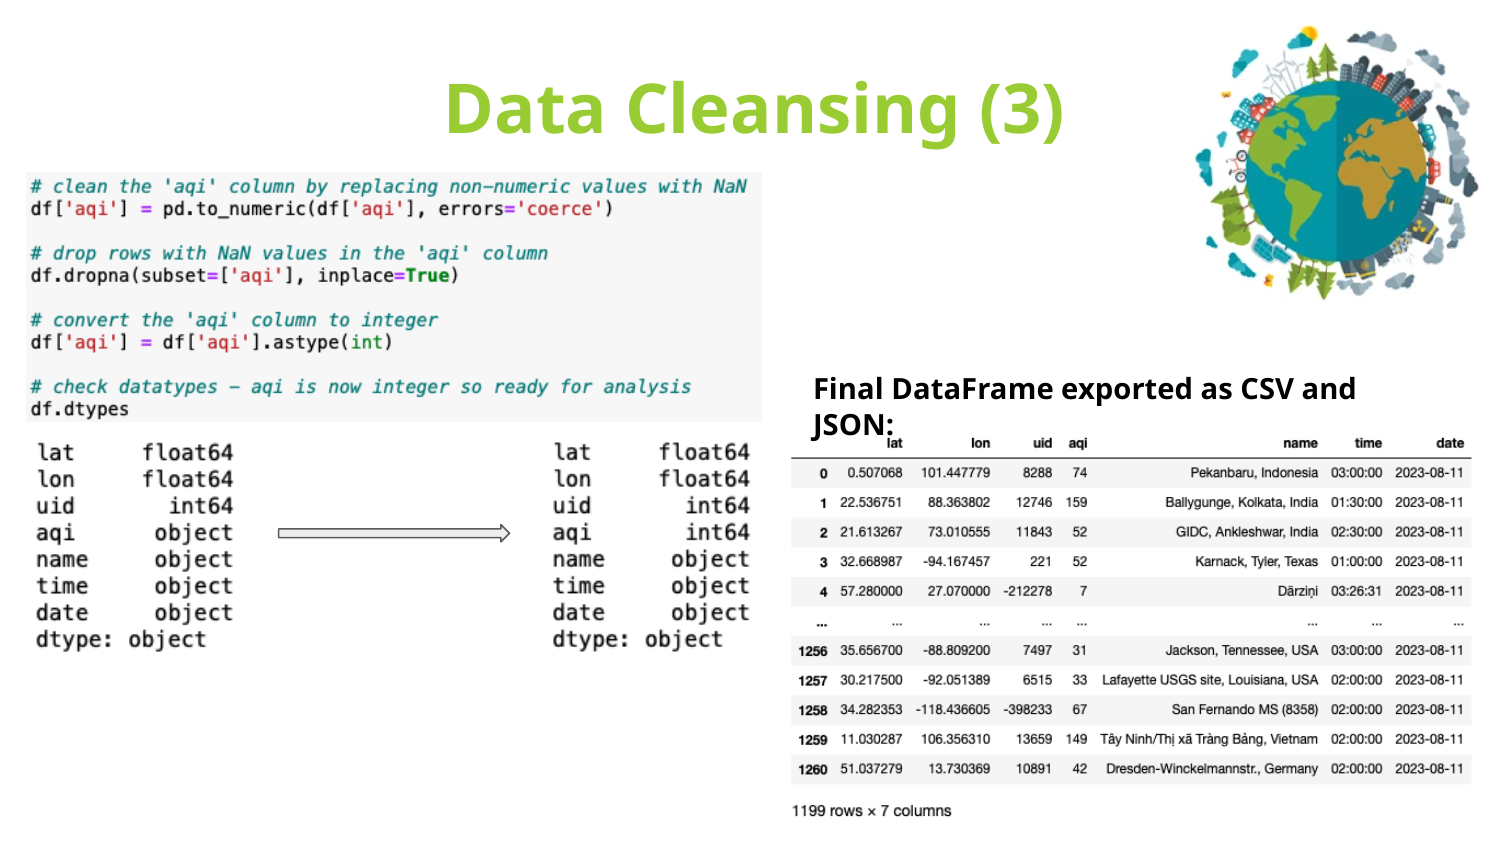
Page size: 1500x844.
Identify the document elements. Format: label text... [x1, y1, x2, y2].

text_box [278, 524, 510, 542]
picture [549, 435, 763, 658]
picture [33, 437, 247, 656]
text_box Final DataFrame exported as CSV and JSON: [798, 355, 1454, 422]
picture [26, 171, 763, 423]
text_box Data Cleansing (3) [127, 50, 1174, 180]
picture [1179, 0, 1500, 328]
picture [788, 428, 1477, 826]
